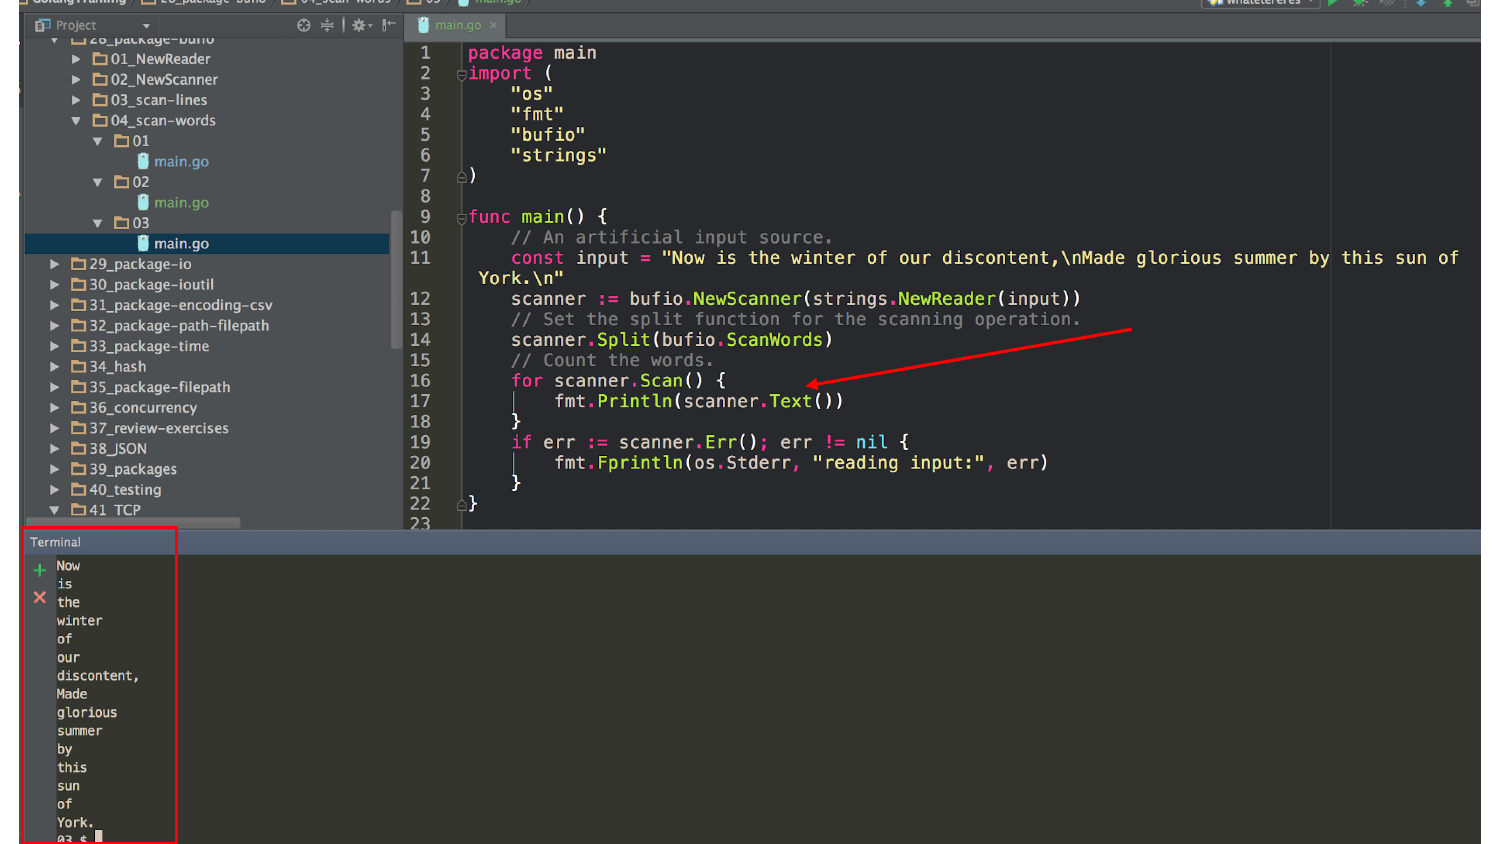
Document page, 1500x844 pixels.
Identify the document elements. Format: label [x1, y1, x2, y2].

picture [19, 0, 1481, 844]
text_box [805, 328, 1132, 387]
